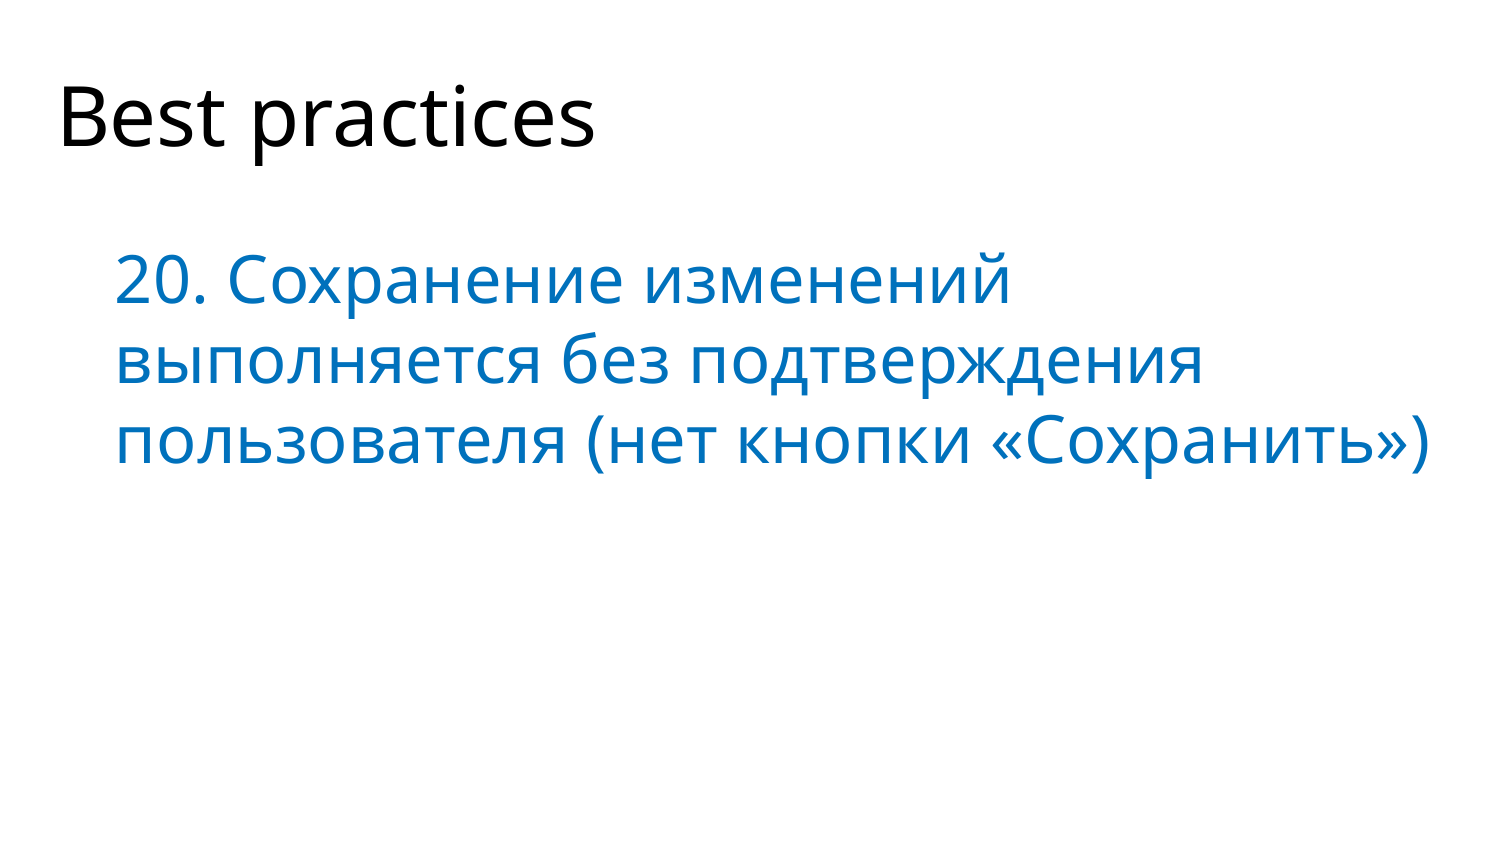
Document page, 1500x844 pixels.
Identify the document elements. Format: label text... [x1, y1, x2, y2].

text_box 20. Сохранение изменений выполняется без подтверждения пользователя (нет кнопки «Сохранить») [100, 229, 1474, 844]
title Best practices [55, 52, 1444, 171]
